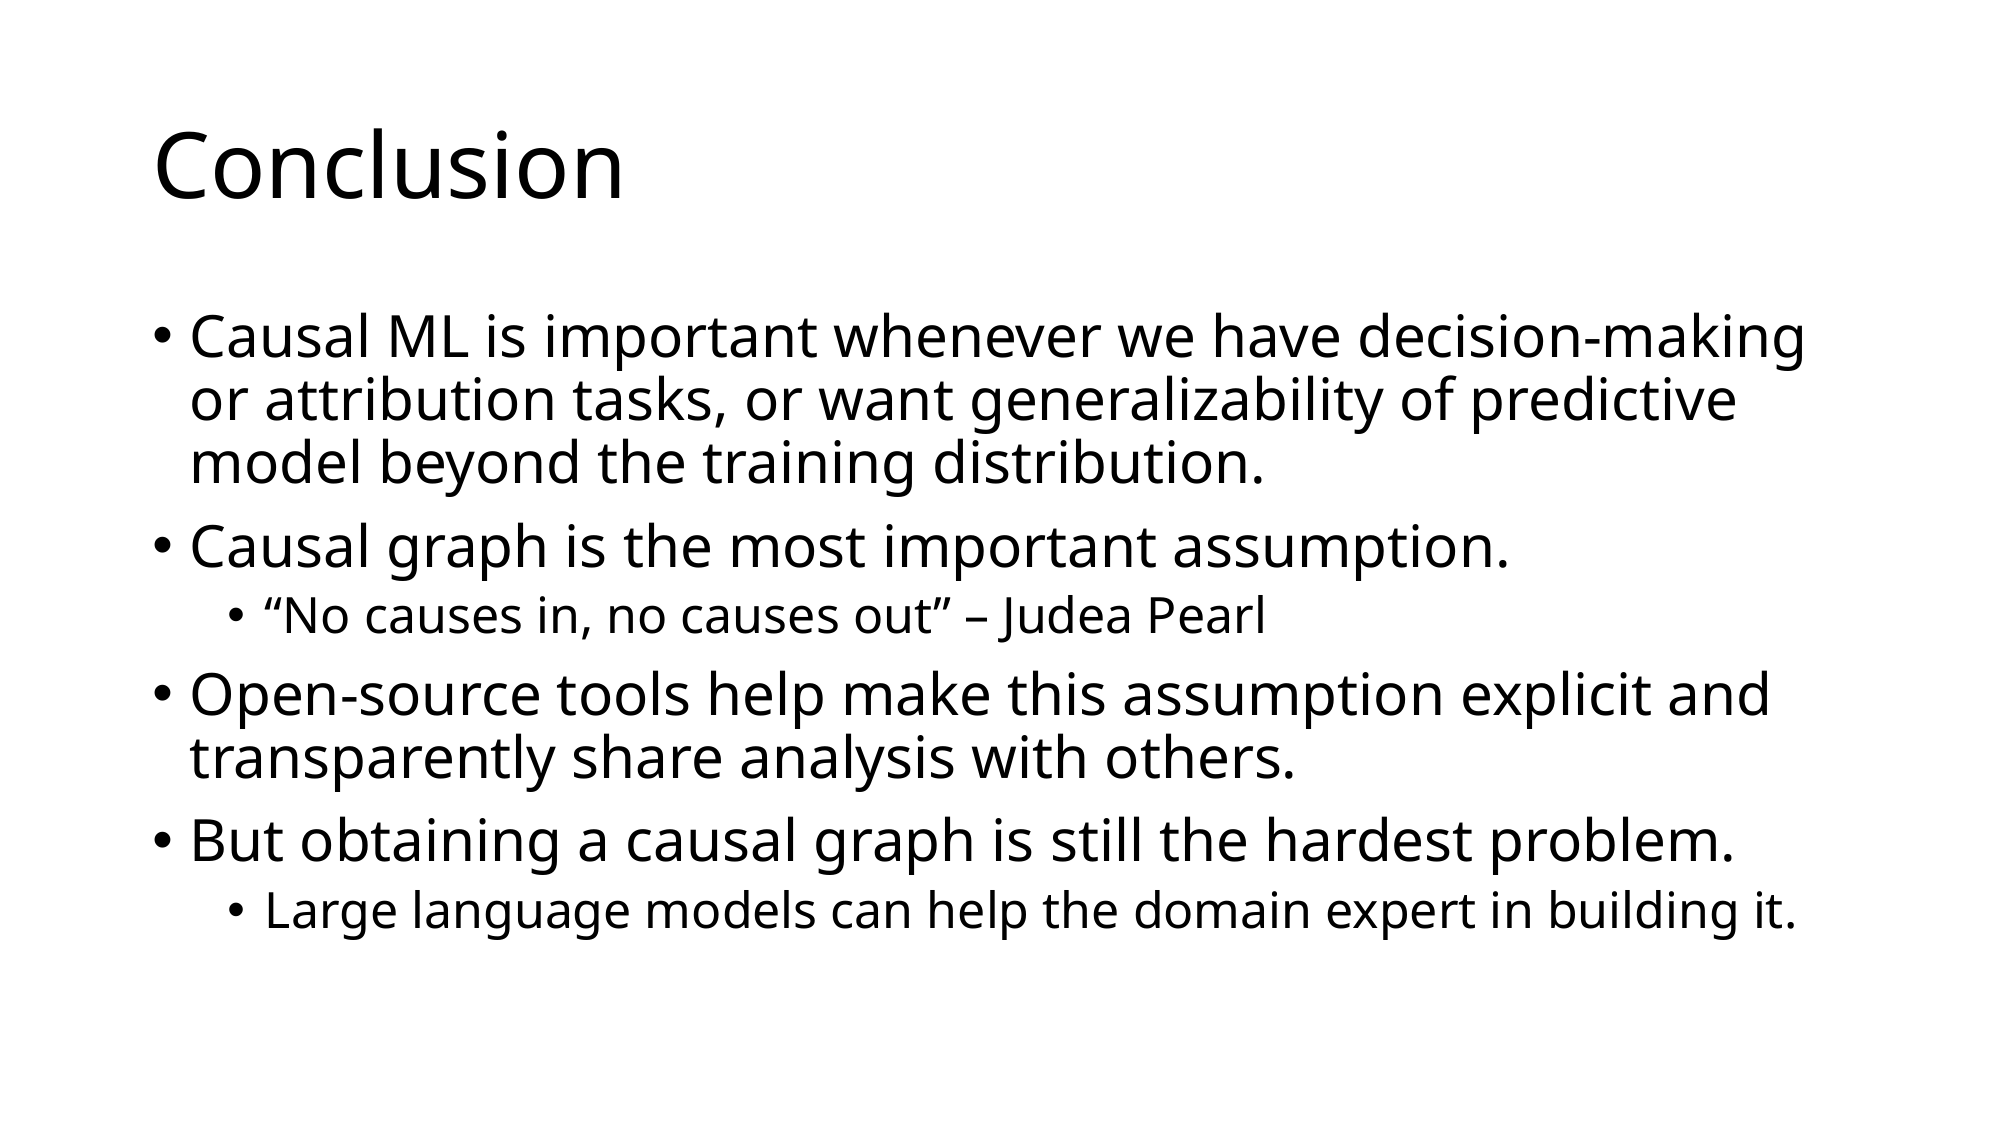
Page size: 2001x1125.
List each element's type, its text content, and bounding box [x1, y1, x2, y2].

list Causal ML is important whenever we have decision-making or attribution tasks, or want generalizability of predictive model beyond the training distribution. Causal graph is the most important assumption. “No causes in, no causes out” – Judea Pearl Open-source tools help make this assumption explicit and transparently share analysis with others. But obtaining a causal graph is still the hardest problem. Large language models can help the domain expert in building it. [137, 299, 1863, 1014]
title Conclusion [137, 59, 1863, 278]
